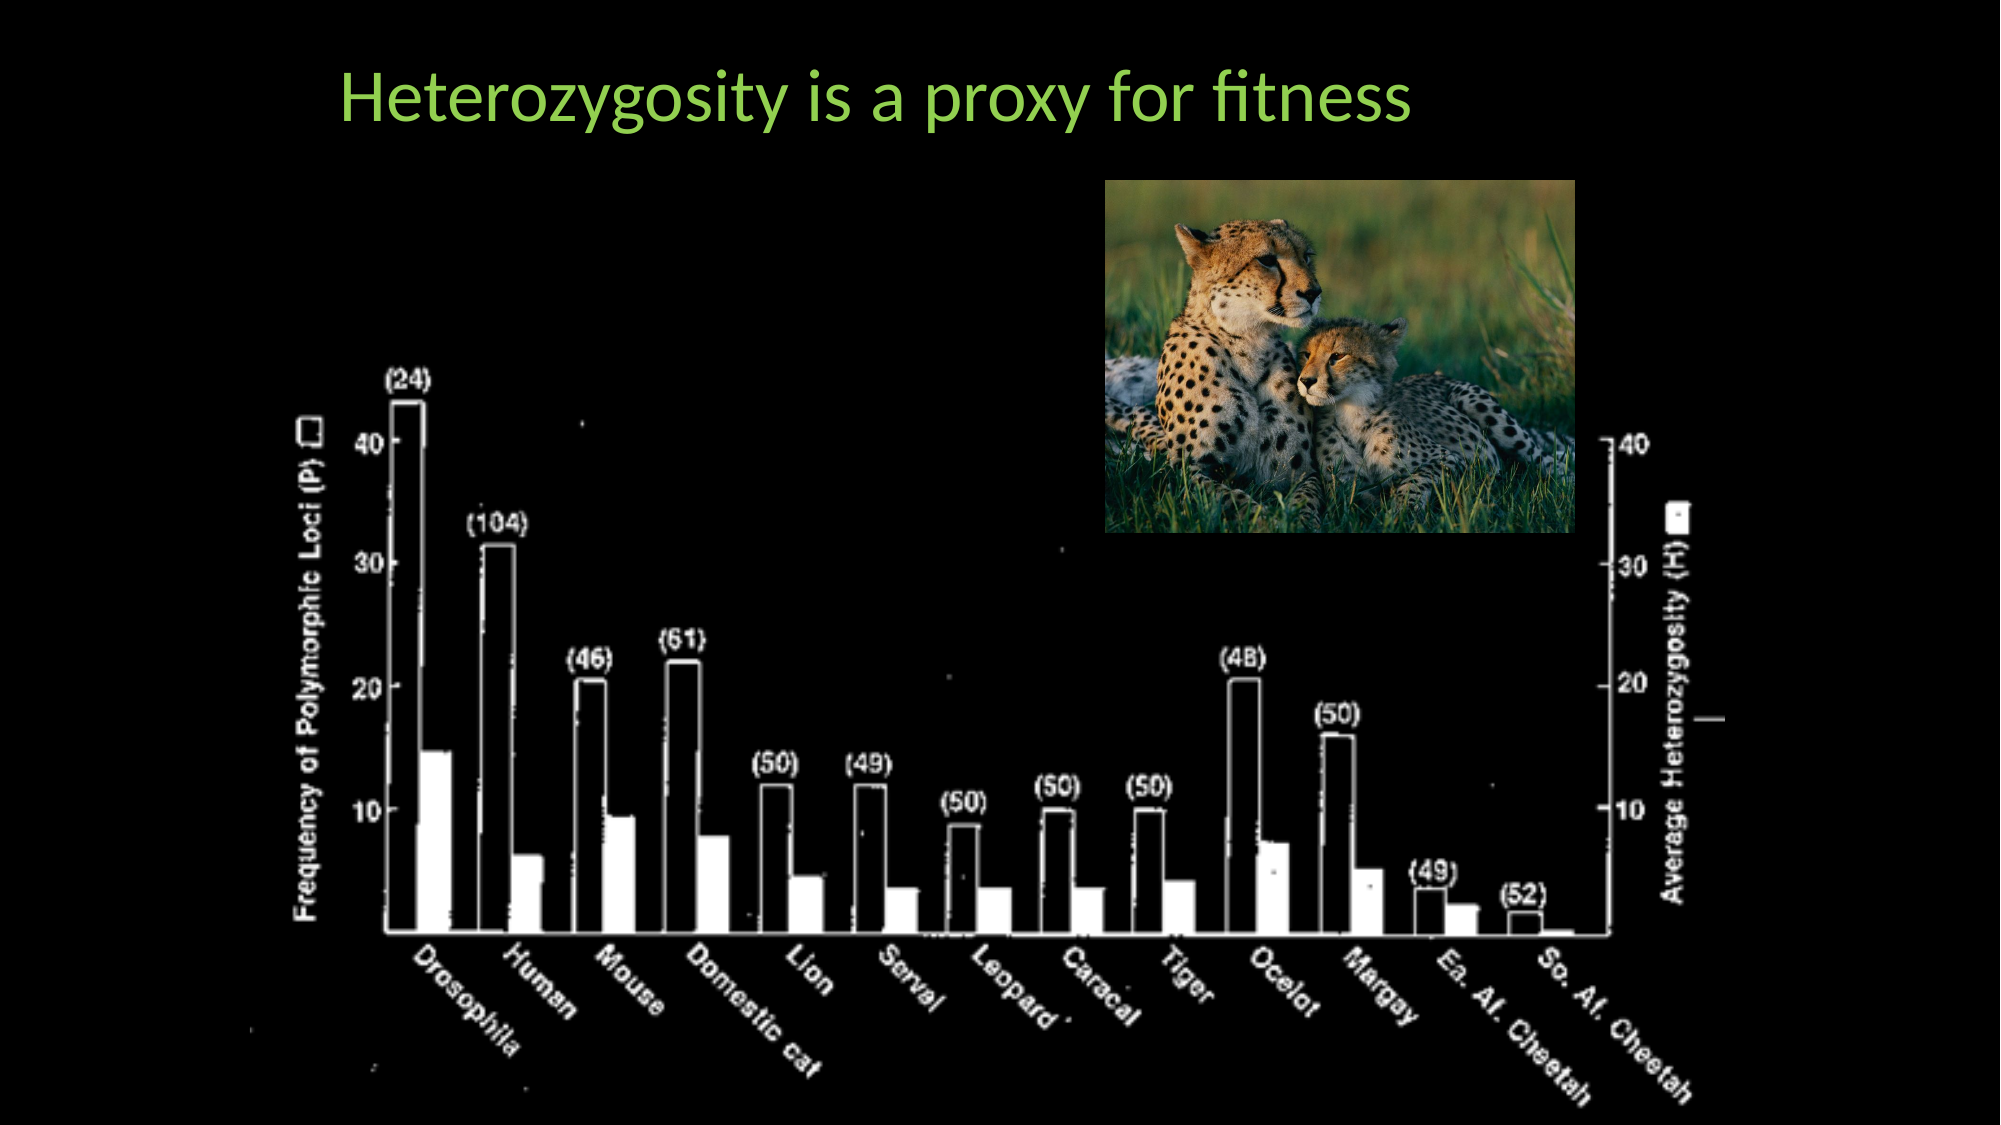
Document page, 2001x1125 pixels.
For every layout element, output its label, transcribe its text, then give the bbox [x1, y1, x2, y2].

text_box Heterozygosity is a proxy for fitness [324, 39, 1429, 145]
picture [249, 180, 1725, 1125]
